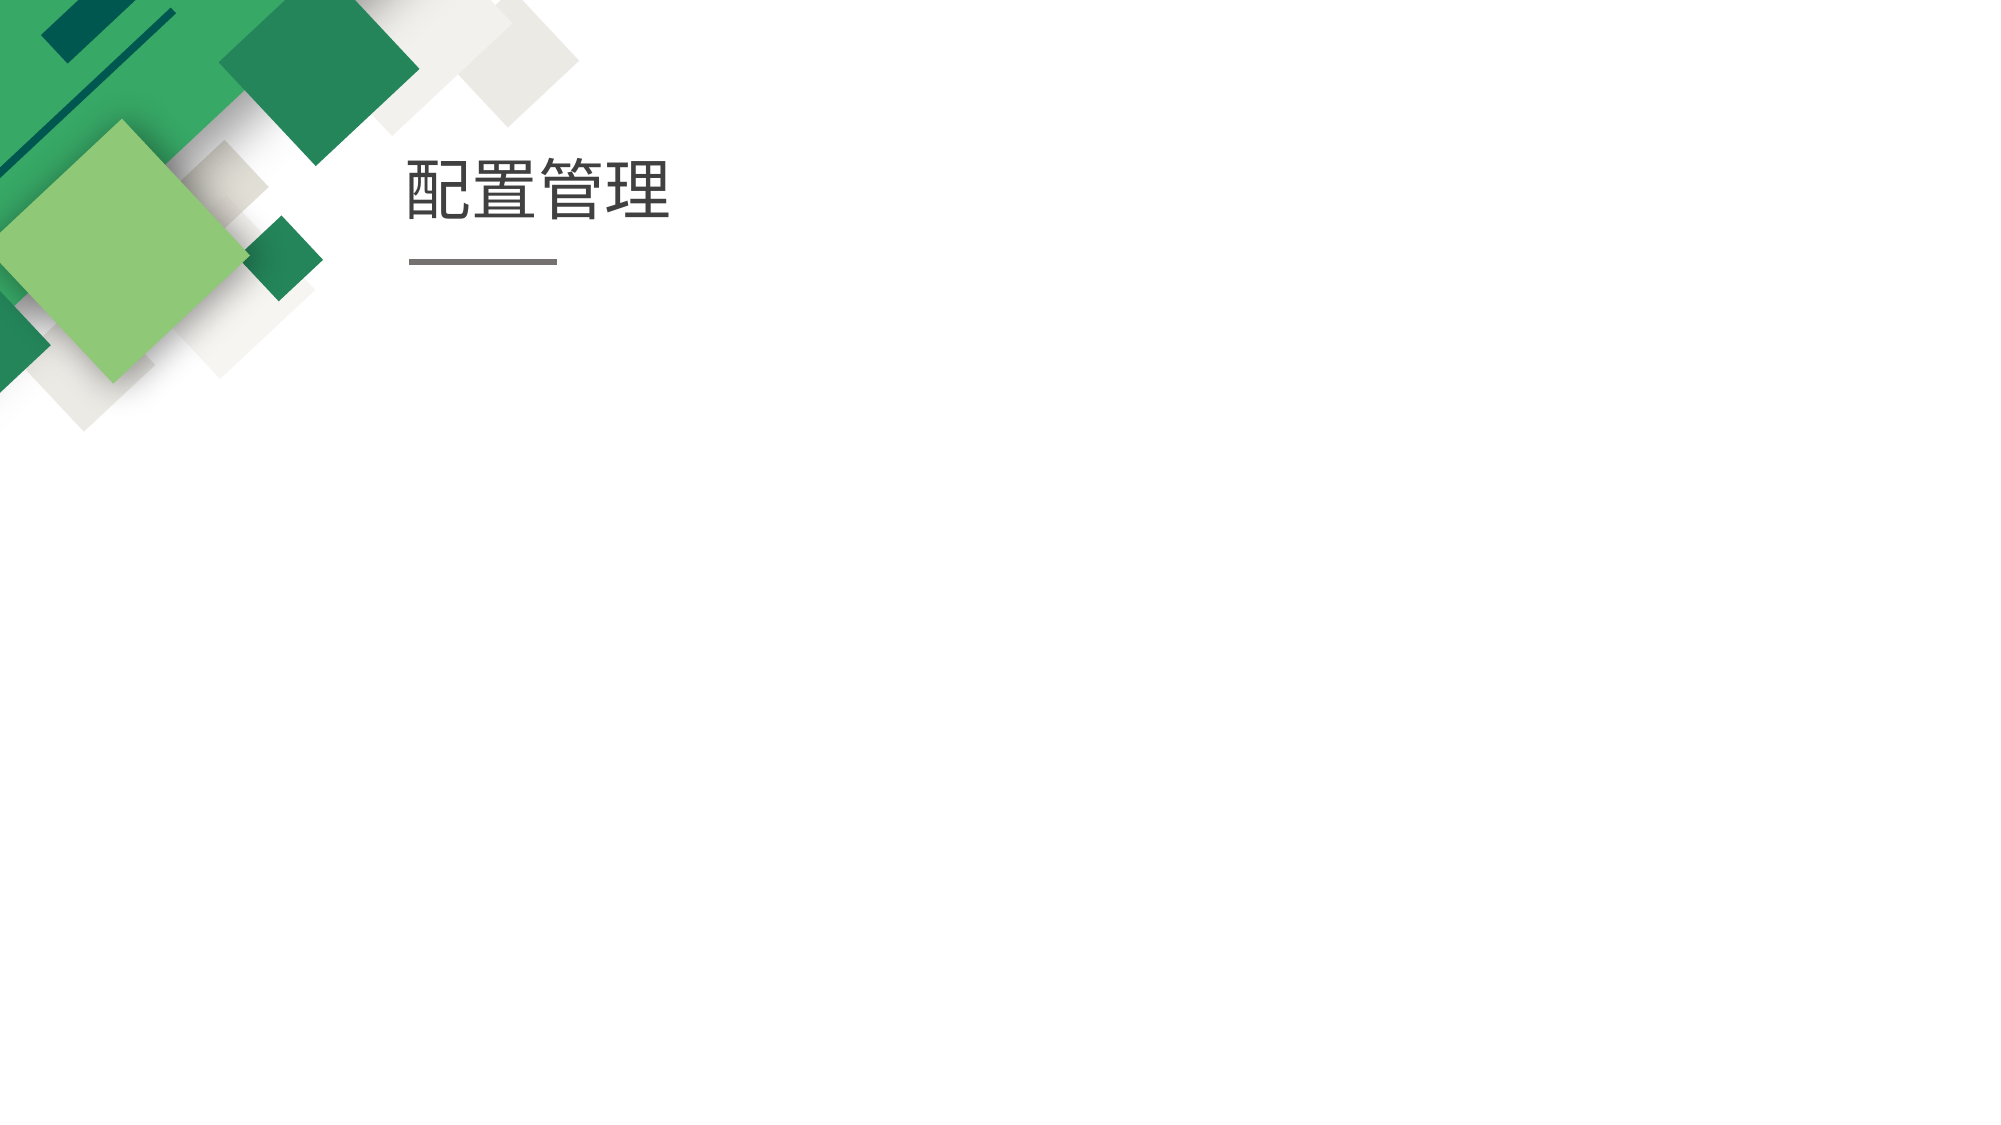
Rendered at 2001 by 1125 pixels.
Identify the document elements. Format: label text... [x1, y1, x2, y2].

text_box 配置管理 [390, 140, 1000, 235]
